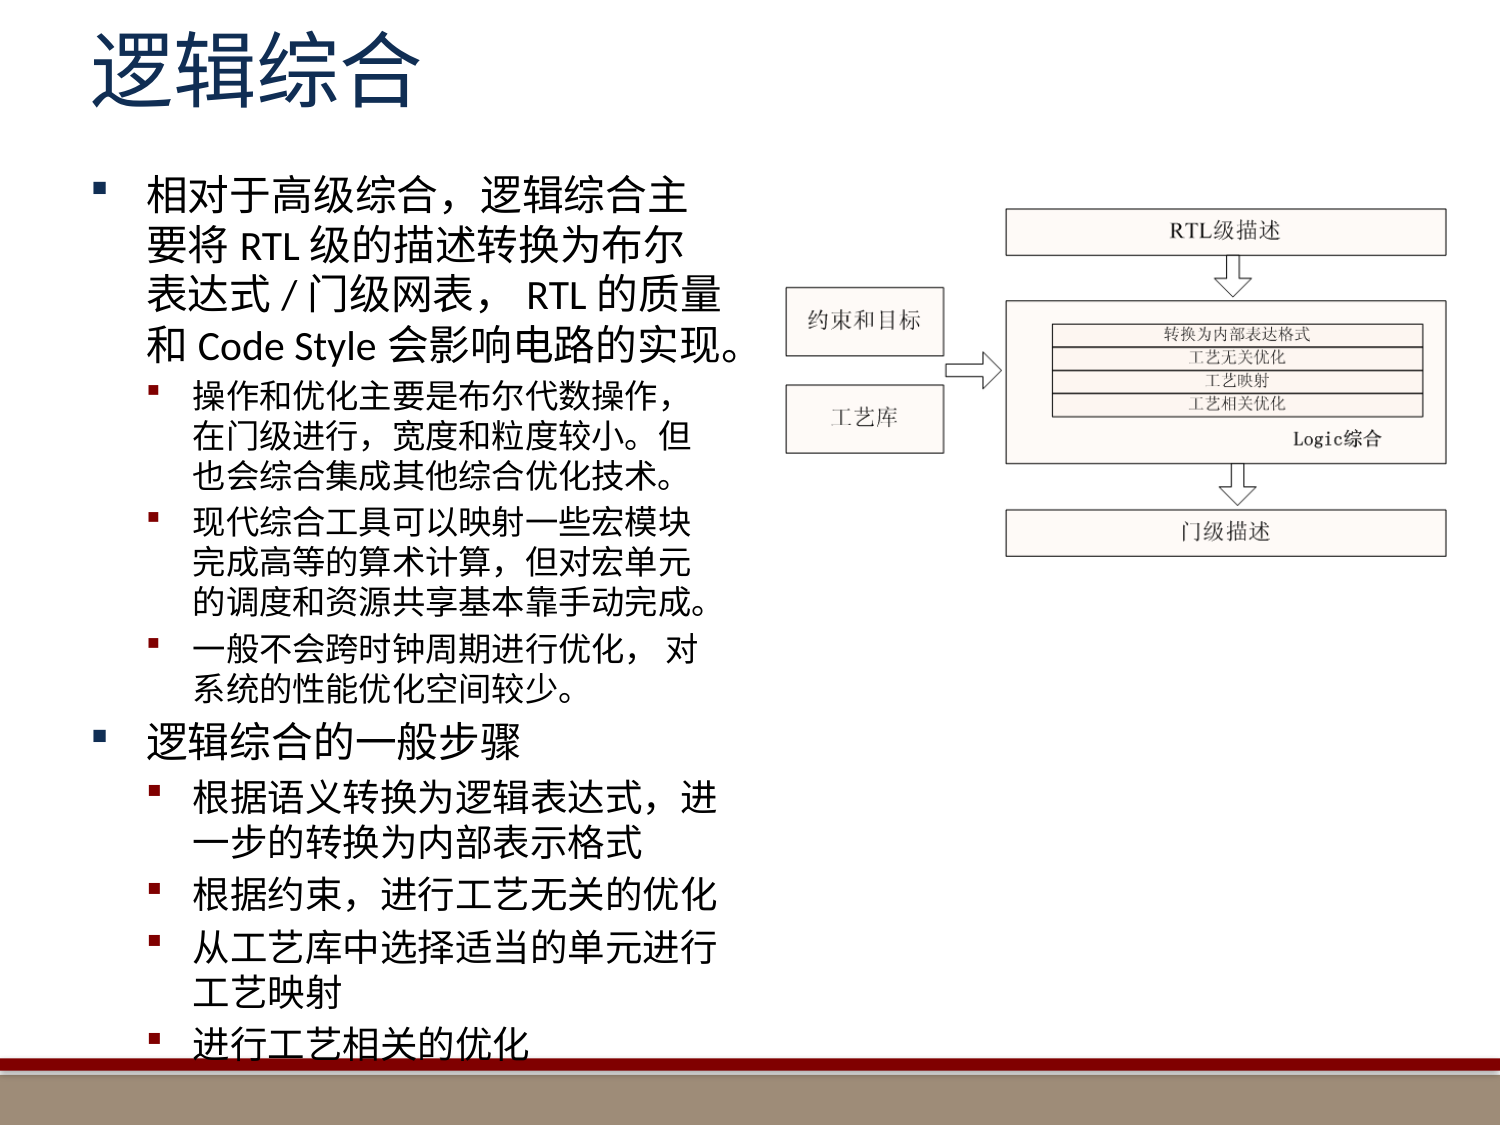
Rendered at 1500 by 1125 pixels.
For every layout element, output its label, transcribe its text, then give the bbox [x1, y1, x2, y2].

picture [785, 207, 1448, 557]
list 相对于高级综合，逻辑综合主要将RTL级的描述转换为布尔表达式/门级网表，RTL的质量和Code Style会影响电路的实现。 操作和优化主要是布尔代数操作，在门级进行，宽度和粒度较小。但也会综合集成其他综合优化技术。 现代综合工具可以映射一些宏模块完成高等的算术计算，但对宏单元的调度和资源共享基本靠手动完成。 一般不会跨时钟周期进行优化， 对系统的性能优化空间较少。 逻辑综合的一般步骤 根据语义转换为逻辑表达式，进一步的转换为内部表示格式 根据约束，进行工艺无关的优化 从工艺库中选择适当的单元进行工艺映射 进行工艺相关的优化 [74, 160, 739, 1036]
title 逻辑综合 [74, 0, 1426, 138]
